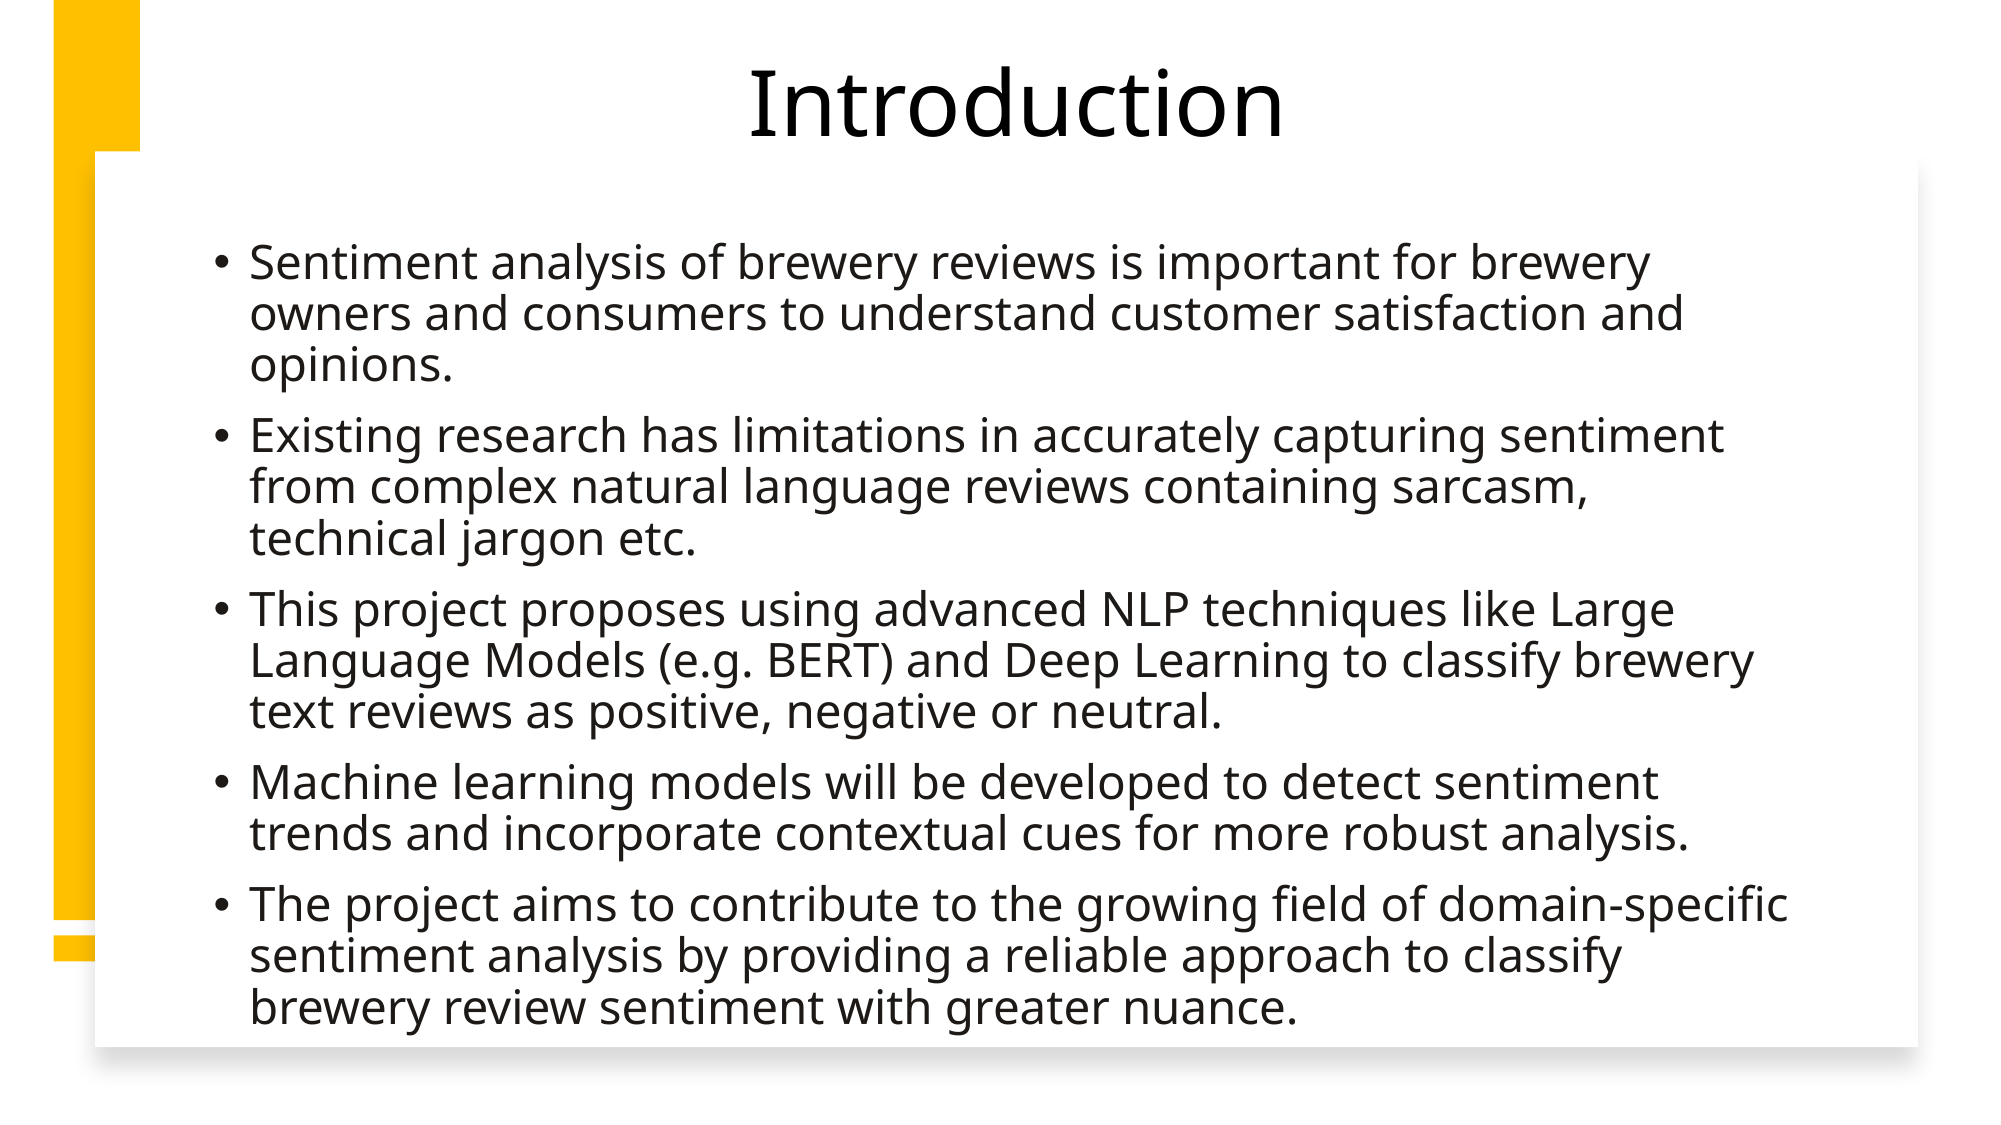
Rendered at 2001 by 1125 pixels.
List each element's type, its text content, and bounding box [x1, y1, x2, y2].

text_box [0, 437, 578, 524]
text_box [0, 0, 2000, 1125]
title Introduction [210, 35, 1827, 164]
text_box [94, 150, 1919, 1048]
list Sentiment analysis of brewery reviews is important for brewery owners and consumers to understand customer satisfaction and opinions. Existing research has limitations in accurately capturing sentiment from complex natural language reviews containing sarcasm, technical jargon etc. This project proposes using advanced NLP techniques like Large Language Models (e.g. BERT) and Deep Learning to classify brewery text reviews as positive, negative or neutral. Machine learning models will be developed to detect sentiment trends and incorporate contextual cues for more robust analysis. The project aims to contribute to the growing field of domain-specific sentiment analysis by providing a reliable approach to classify brewery review sentiment with greater nuance. [198, 230, 1815, 1048]
